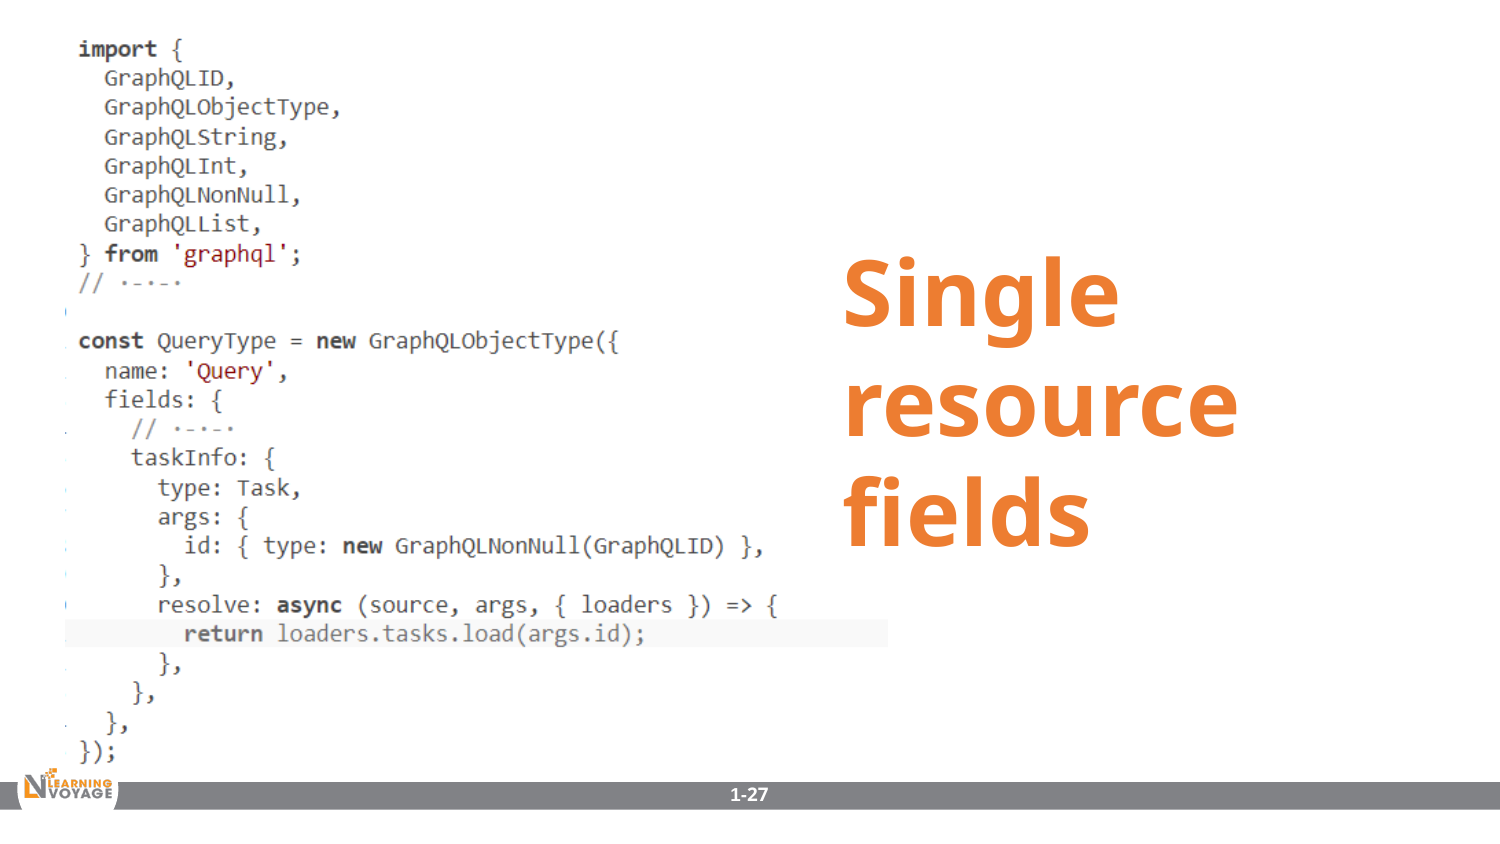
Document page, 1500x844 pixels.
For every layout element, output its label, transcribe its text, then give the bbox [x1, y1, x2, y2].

text_box Single resource fields [888, 341, 1500, 458]
slide_number 1-27 [692, 771, 784, 821]
picture [0, 28, 888, 844]
